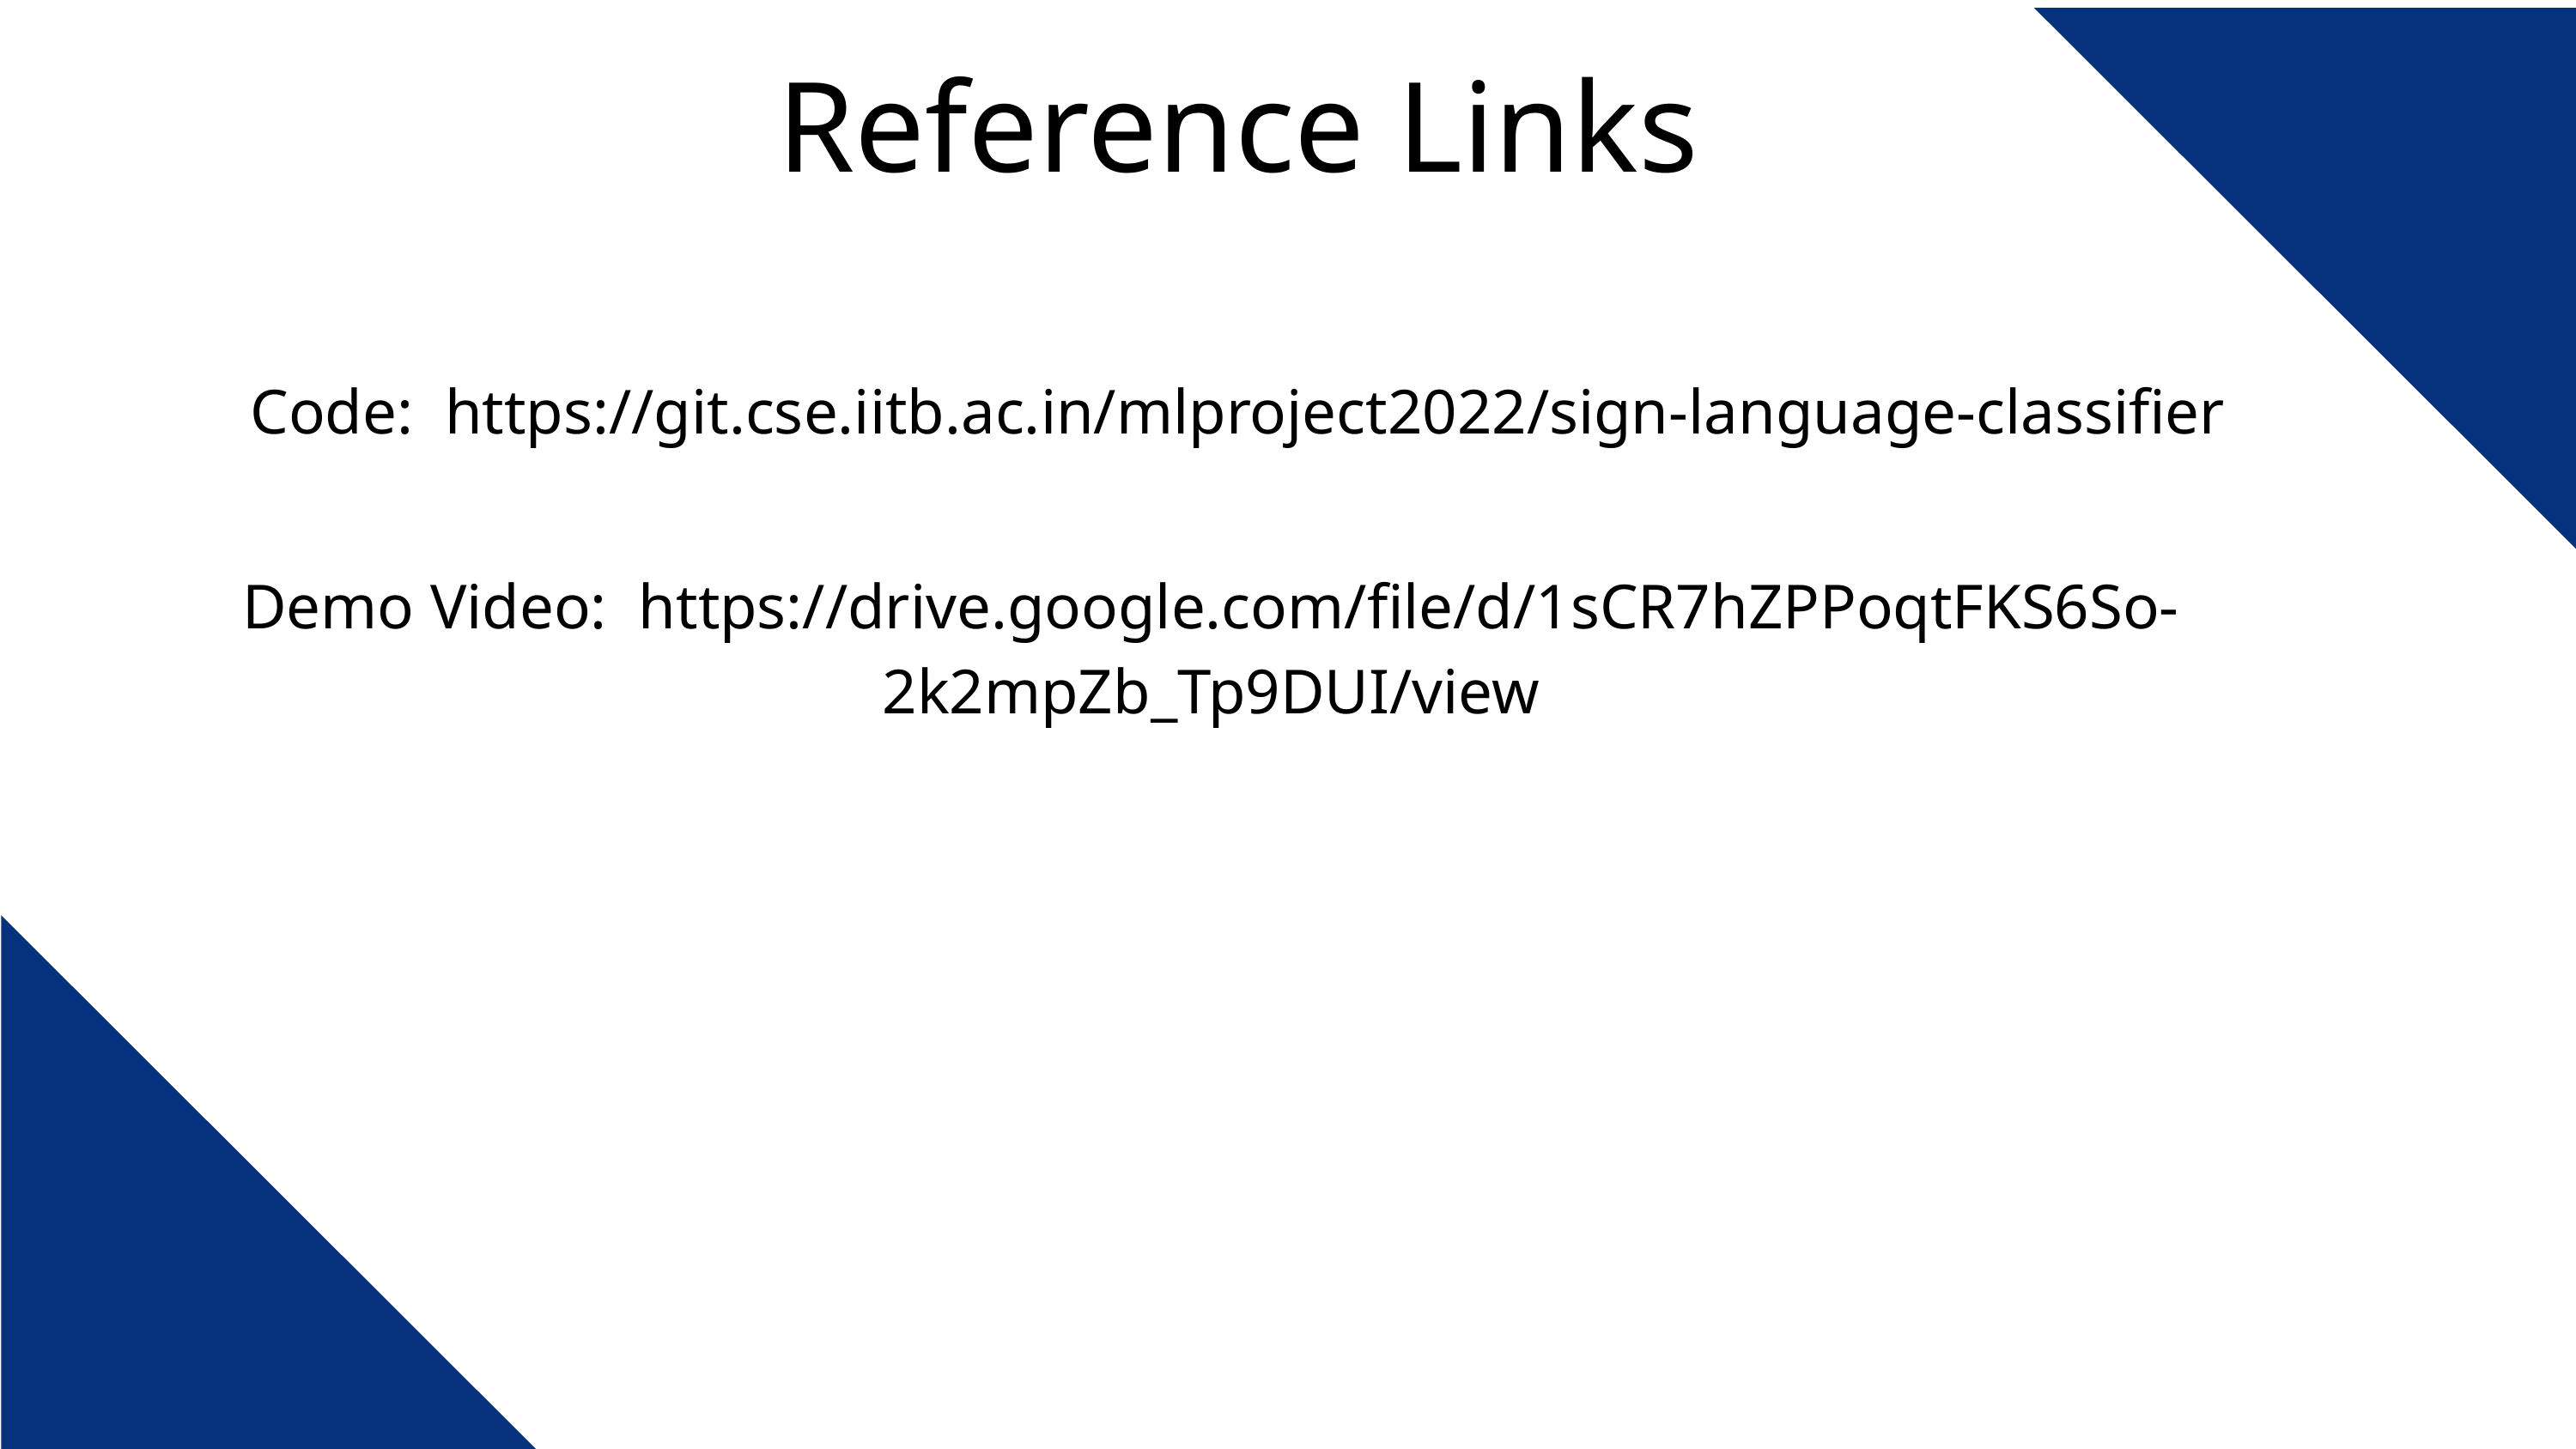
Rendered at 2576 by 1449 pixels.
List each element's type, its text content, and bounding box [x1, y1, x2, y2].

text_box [2033, 7, 2576, 549]
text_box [1, 915, 544, 1449]
text_box Reference Links [442, 22, 2029, 197]
text_box Code: https://git.cse.iitb.ac.in/mlproject2022/sign-language-classifier [179, 361, 2029, 446]
text_box Demo Video: https://drive.google.com/file/d/1sCR7hZPPoqtFKS6So-2k2mpZb_Tp9DUI/view [118, 555, 2306, 726]
